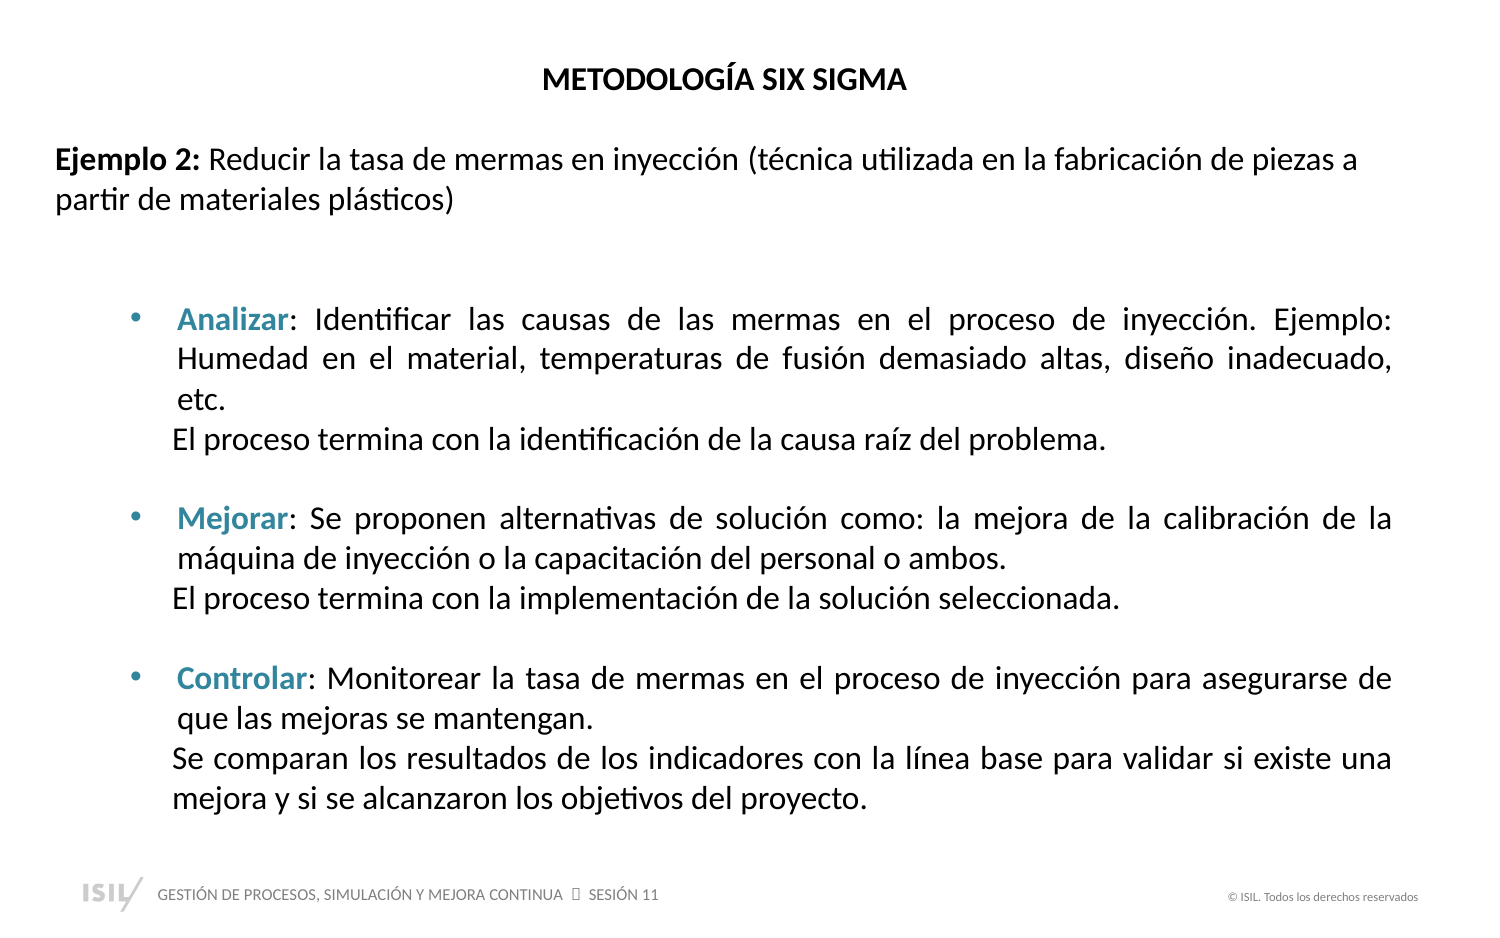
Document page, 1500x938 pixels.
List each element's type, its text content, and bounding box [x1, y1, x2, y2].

text_box METODOLOGÍA SIX SIGMA Ejemplo 2: Reducir la tasa de mermas en inyección (técnica utilizada en la fabricación de piezas a partir de materiales plásticos) Analizar: Identificar las causas de las mermas en el proceso de inyección. Ejemplo: Humedad en el material, temperaturas de fusión demasiado altas, diseño inadecuado, etc. El proceso termina con la identificación de la causa raíz del problema. Mejorar: Se proponen alternativas de solución como: la mejora de la calibración de la máquina de inyección o la capacitación del personal o ambos. El proceso termina con la implementación de la solución seleccionada. Controlar: Monitorear la tasa de mermas en el proceso de inyección para asegurarse de que las mejoras se mantengan. Se comparan los resultados de los indicadores con la línea base para validar si existe una mejora y si se alcanzaron los objetivos del proyecto. [55, 57, 1395, 856]
